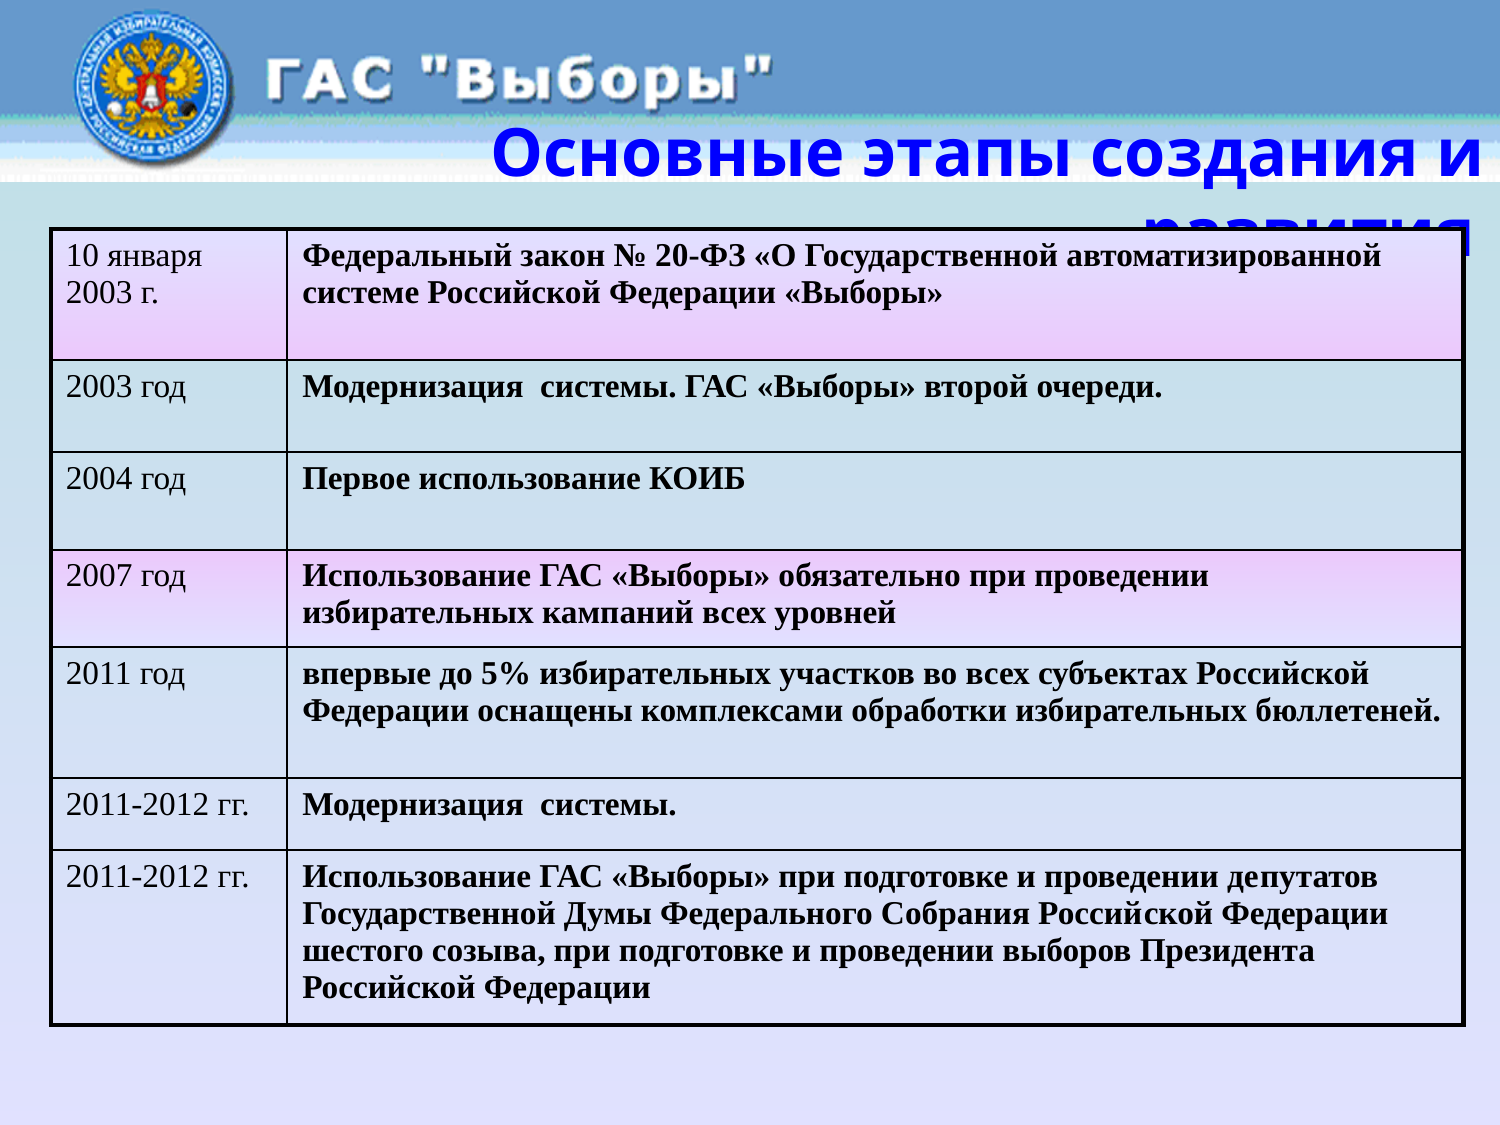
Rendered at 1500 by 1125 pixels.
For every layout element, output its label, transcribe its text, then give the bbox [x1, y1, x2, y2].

table_header Федеральный закон № 20-ФЗ «О Государственной автоматизированной системе Российской Федерации «Выборы» [288, 231, 1461, 359]
table_cell 2011-2012 гг. [53, 851, 286, 1023]
table_cell 2011-2012 гг. [53, 779, 286, 849]
table_cell впервые до 5% избирательных участков во всех субъектах Российской Федерации оснащены комплексами обработки избирательных бюллетеней. [288, 648, 1461, 777]
text_box Основные этапы создания и развития [244, 188, 1500, 278]
table_header 10 января 2003 г. [53, 231, 286, 359]
table_cell 2004 год [53, 453, 286, 549]
table_cell Первое использование КОИБ [288, 453, 1461, 549]
table_cell Использование ГАС «Выборы» при подготовке и проведении де­путатов Государственной Думы Федерального Собрания Россий­ской Федерации шестого созыва, при подготовке и проведении выборов Президента Российской Федерации [288, 851, 1461, 1023]
picture [0, 0, 1500, 183]
table_cell Модернизация системы. ГАС «Выборы» второй очереди. [288, 361, 1461, 451]
table_cell 2011 год [53, 648, 286, 777]
table_cell 2007 год [53, 551, 286, 646]
table_cell Модернизация системы. [288, 779, 1461, 849]
table_cell Использование ГАС «Выборы» обязательно при проведении избирательных кампаний всех уровней [288, 551, 1461, 646]
table_cell 2003 год [53, 361, 286, 451]
